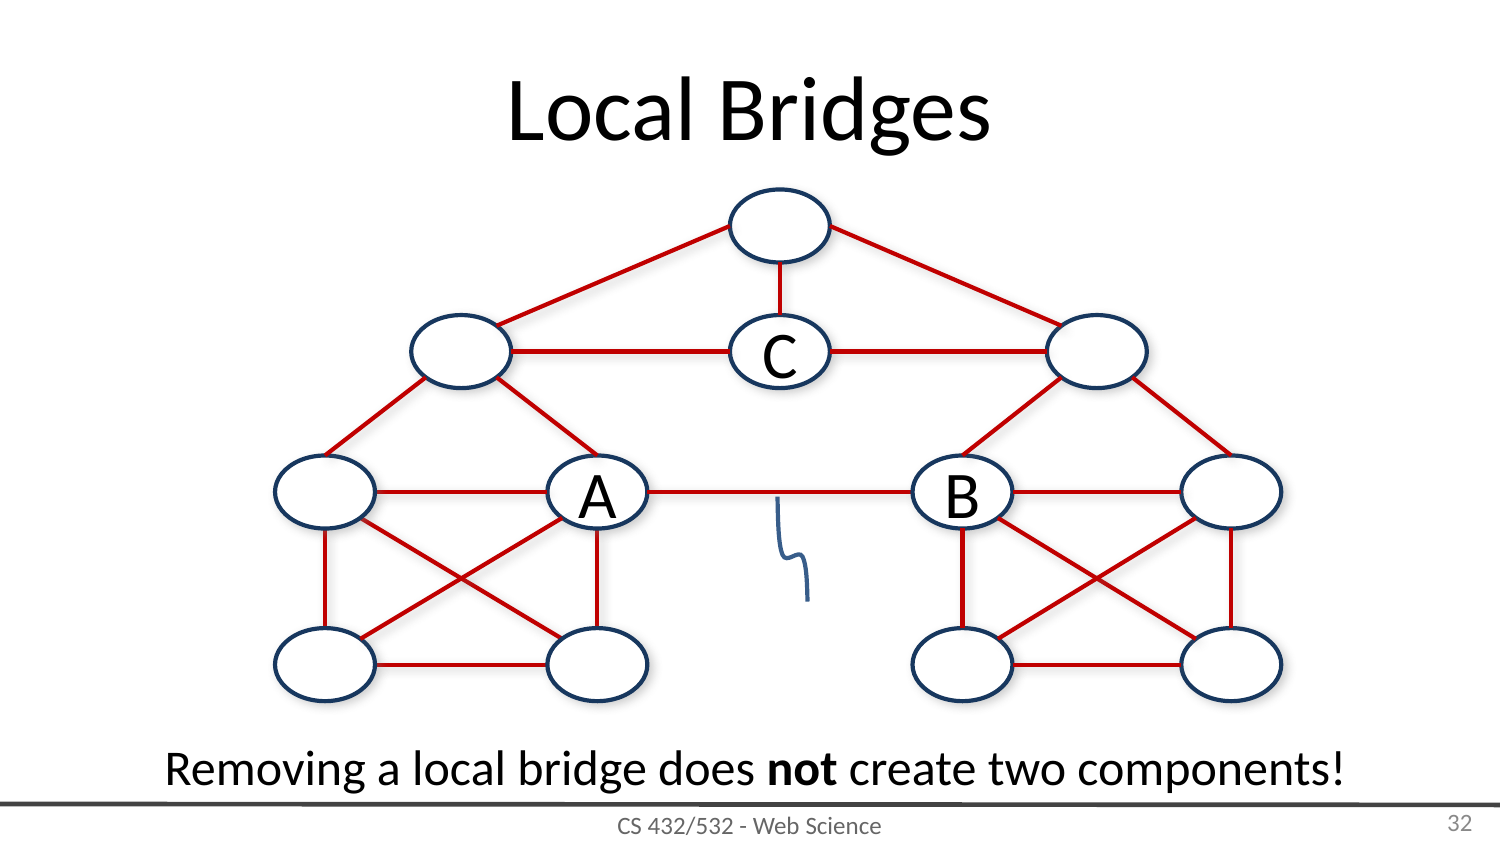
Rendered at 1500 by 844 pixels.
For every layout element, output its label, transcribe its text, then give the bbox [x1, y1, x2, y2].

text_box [829, 225, 1062, 326]
text_box [730, 189, 830, 263]
slide_number ‹#› [1137, 798, 1488, 844]
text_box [496, 225, 731, 326]
text_box A [547, 455, 648, 529]
text_box [275, 628, 375, 702]
text_box [547, 628, 648, 702]
text_box [411, 315, 511, 389]
text_box C [730, 315, 830, 389]
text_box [962, 377, 1062, 456]
text_box [1181, 628, 1282, 702]
text_box [1181, 455, 1282, 529]
title Local Bridges [75, 33, 1425, 175]
text_box Removing a local bridge does not create two components! [92, 727, 1430, 784]
text_box B [912, 455, 1013, 529]
text_box [777, 501, 808, 602]
text_box [275, 455, 375, 529]
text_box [496, 377, 598, 456]
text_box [360, 517, 563, 640]
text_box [1131, 377, 1232, 456]
text_box [1047, 315, 1147, 389]
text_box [997, 517, 1197, 640]
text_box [324, 377, 426, 456]
text_box [912, 628, 1013, 702]
